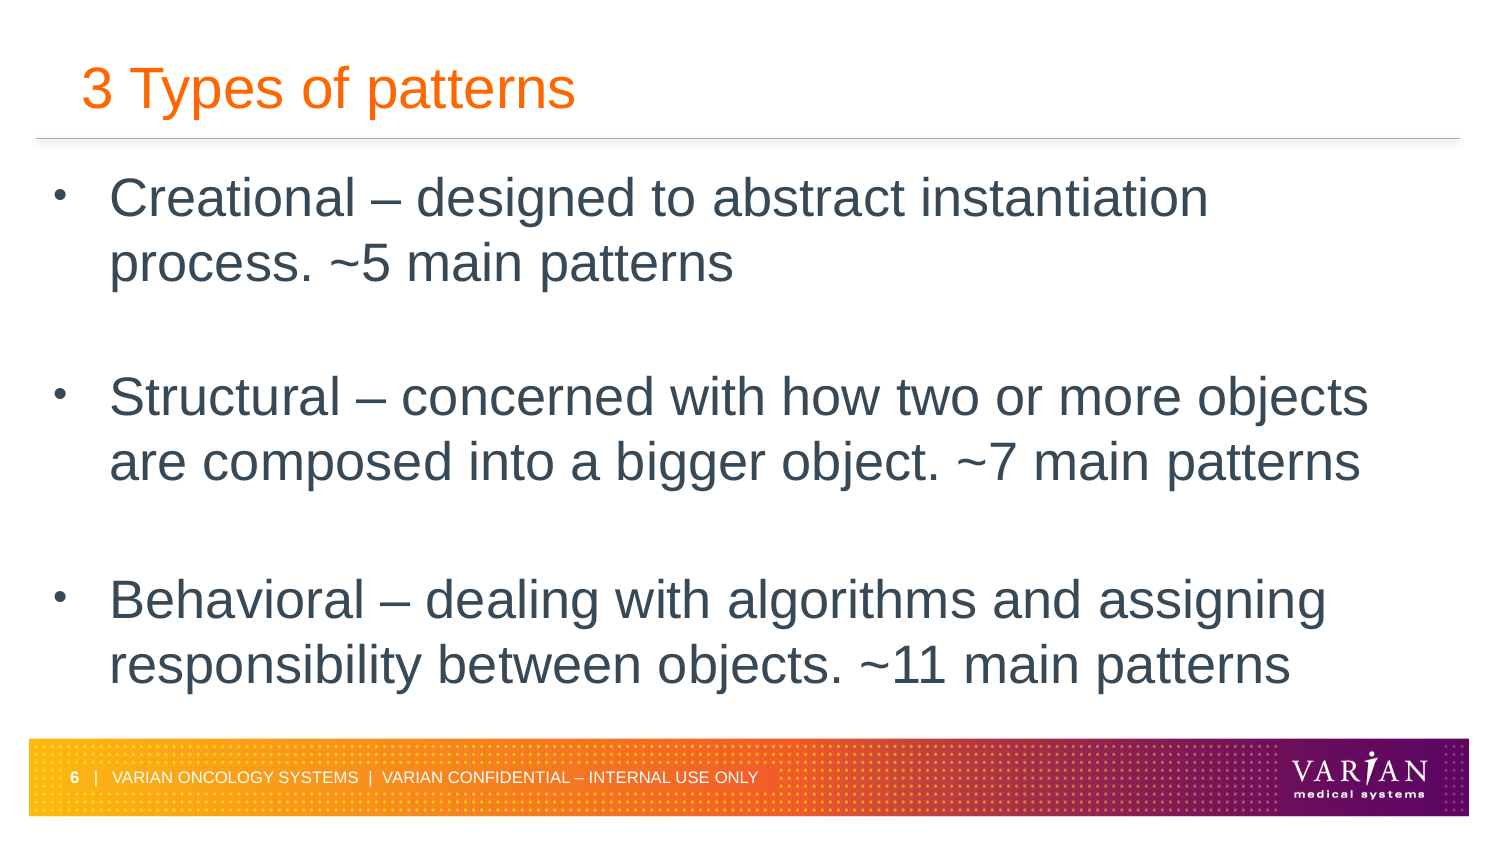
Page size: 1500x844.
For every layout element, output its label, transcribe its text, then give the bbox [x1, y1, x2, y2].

text_box Behavioral – dealing with algorithms and assigning responsibility between objects. ~11 main patterns [38, 556, 1414, 735]
picture [0, 0, 1498, 844]
text_box Structural – concerned with how two or more objects are composed into a bigger object. ~7 main patterns [38, 353, 1414, 532]
list Creational – designed to abstract instantiation process. ~5 main patterns [37, 154, 1414, 330]
title 3 Types of patterns [66, 14, 1437, 156]
